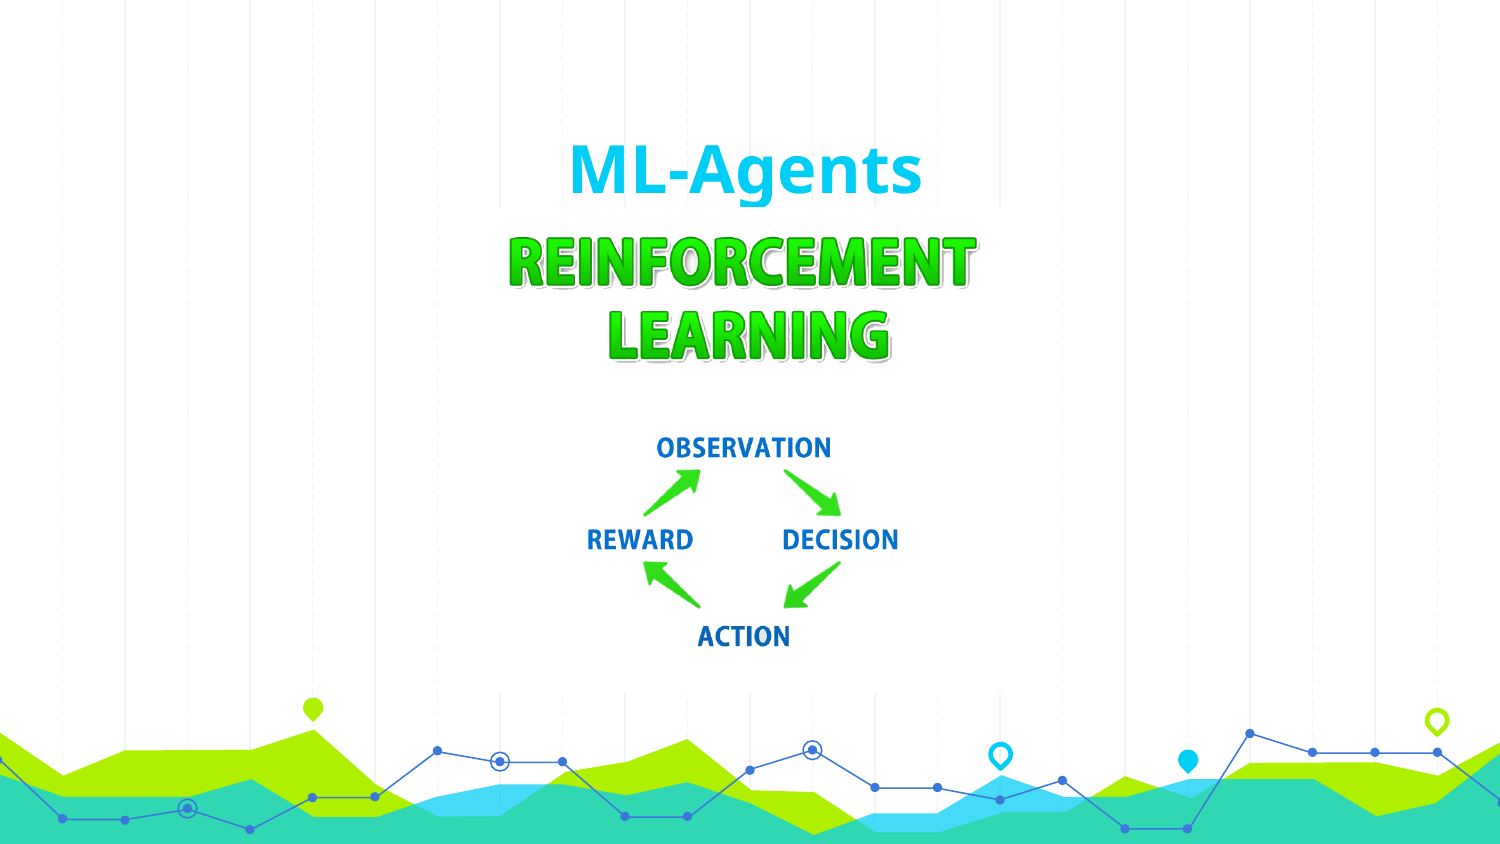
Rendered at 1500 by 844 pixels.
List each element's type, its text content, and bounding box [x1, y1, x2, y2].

title ML-Agents [171, 103, 1320, 222]
picture [487, 206, 1004, 693]
